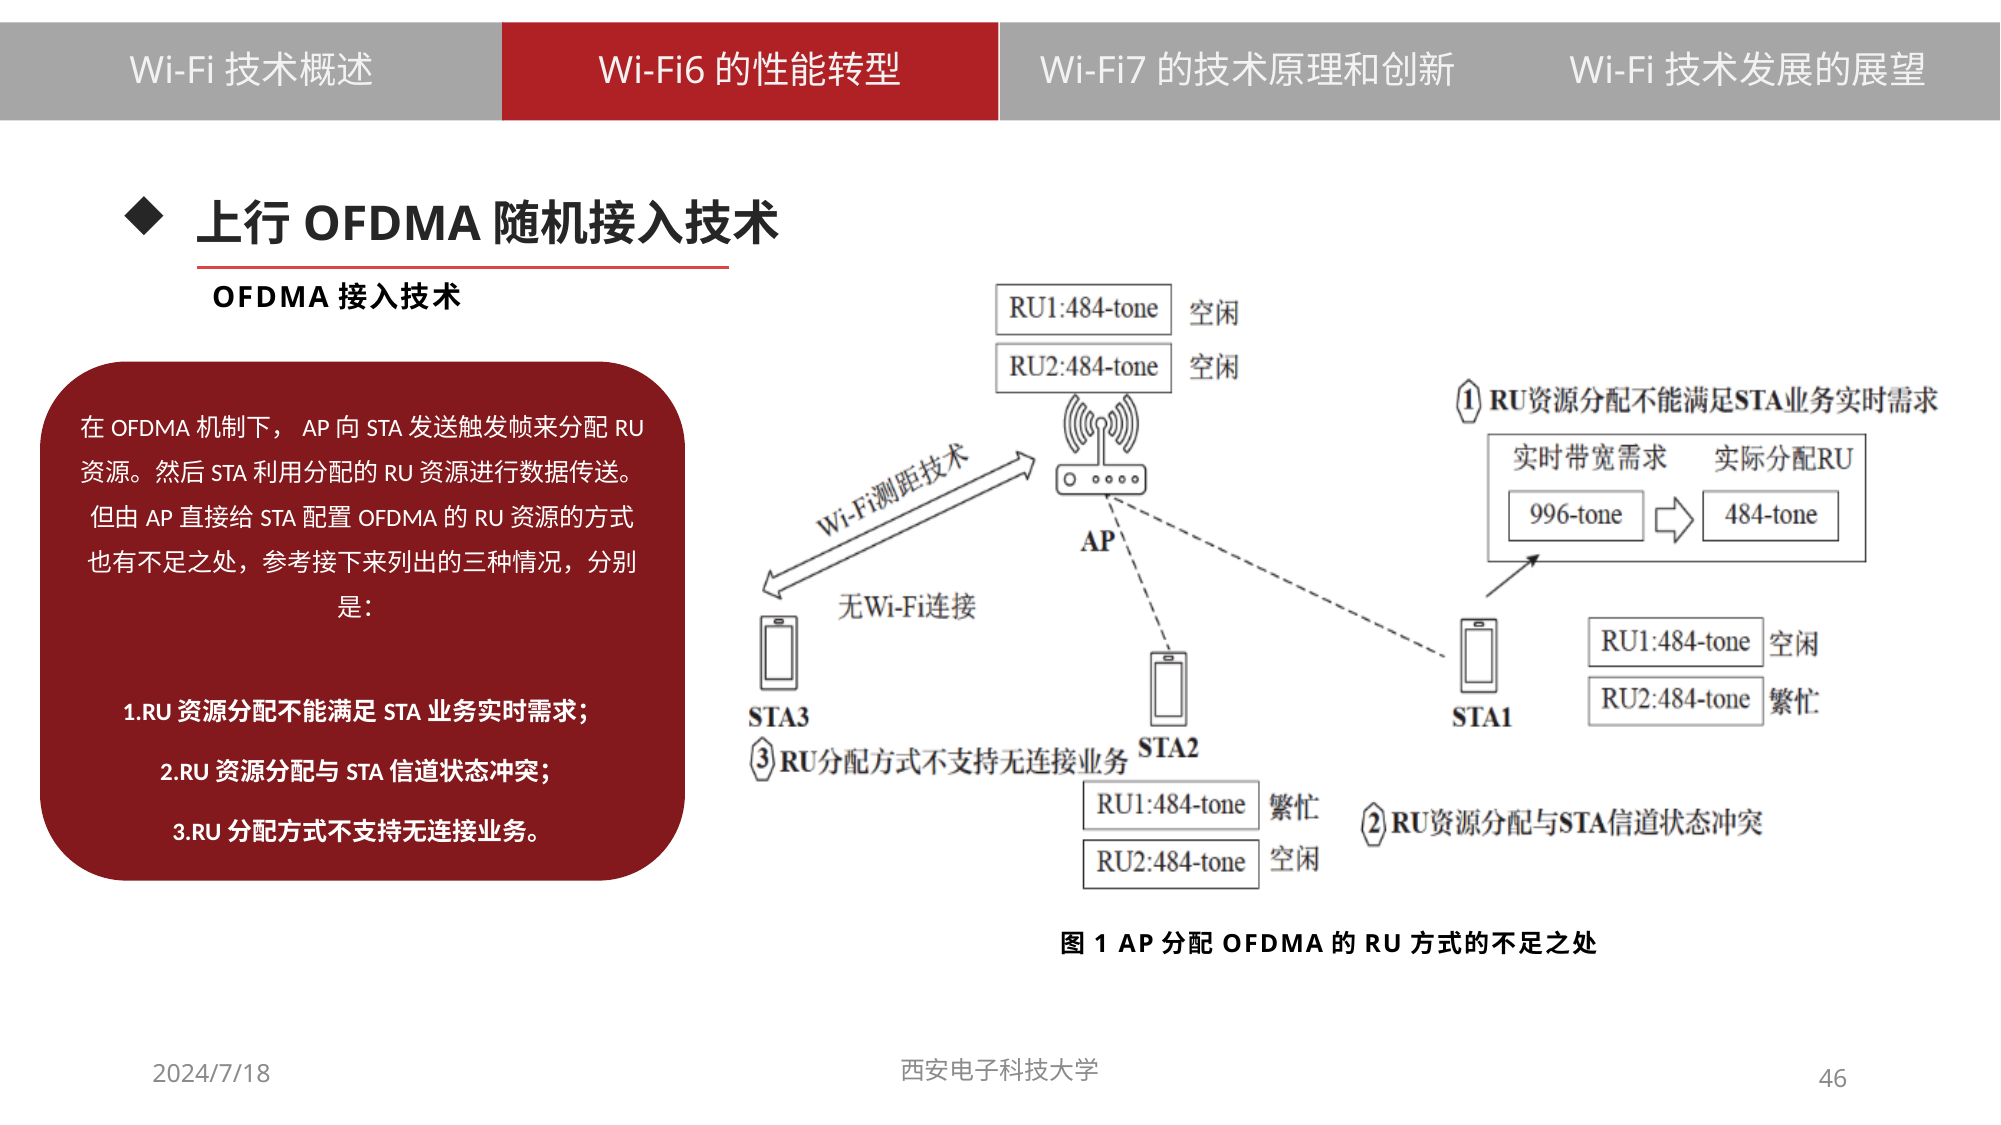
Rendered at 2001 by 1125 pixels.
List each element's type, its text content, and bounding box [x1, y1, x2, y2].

list Wi-Fi7的技术原理和创新 [999, 22, 1496, 121]
slide_number 46 [1412, 1049, 1863, 1110]
list Wi-Fi技术概述 [0, 22, 502, 121]
picture [738, 260, 1960, 896]
list Wi-Fi技术发展的展望 [1496, 22, 2000, 121]
text_box 图1 AP分配OFDMA的RU方式的不足之处 [1046, 910, 1678, 965]
text_box OFDMA接入技术 [197, 268, 705, 321]
title 上行OFDMA随机接入技术 [105, 182, 1109, 268]
text_box 在OFDMA机制下，AP向STA发送触发帧来分配RU资源。然后STA利用分配的RU资源进行数据传送。但由AP直接给STA配置OFDMA的RU资源的方式也有不足之处，参考接下来列出的三种情况，分别是： 1.RU资源分配不能满足STA业务实时需求； 2.RU资源分配与STA信道状态冲突； 3.RU分配方式不支持无连接业务。 [40, 361, 685, 881]
footer 西安电子科技大学 [662, 1042, 1338, 1103]
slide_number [137, 1042, 588, 1103]
list Wi-Fi6的性能转型 [502, 22, 999, 121]
